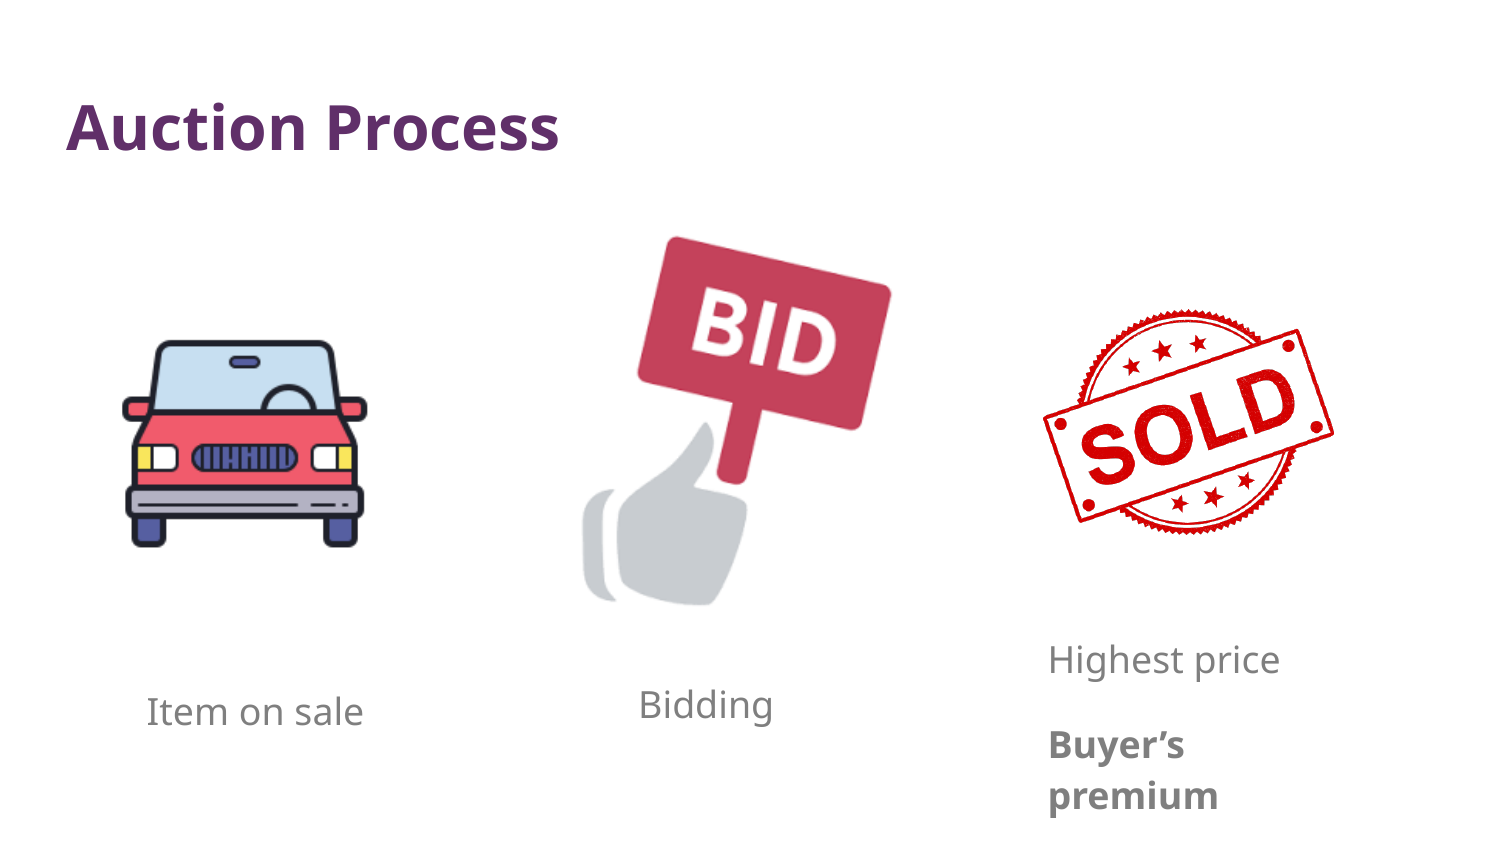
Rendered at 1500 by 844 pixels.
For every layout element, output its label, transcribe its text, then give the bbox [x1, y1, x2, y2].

title Auction Process [51, 72, 1449, 176]
picture [1043, 309, 1334, 535]
list Highest price Buyer’s premium [1032, 613, 1381, 787]
list Item on sale [131, 665, 386, 735]
list Bidding [623, 659, 850, 729]
picture [579, 230, 893, 613]
picture [88, 287, 402, 601]
